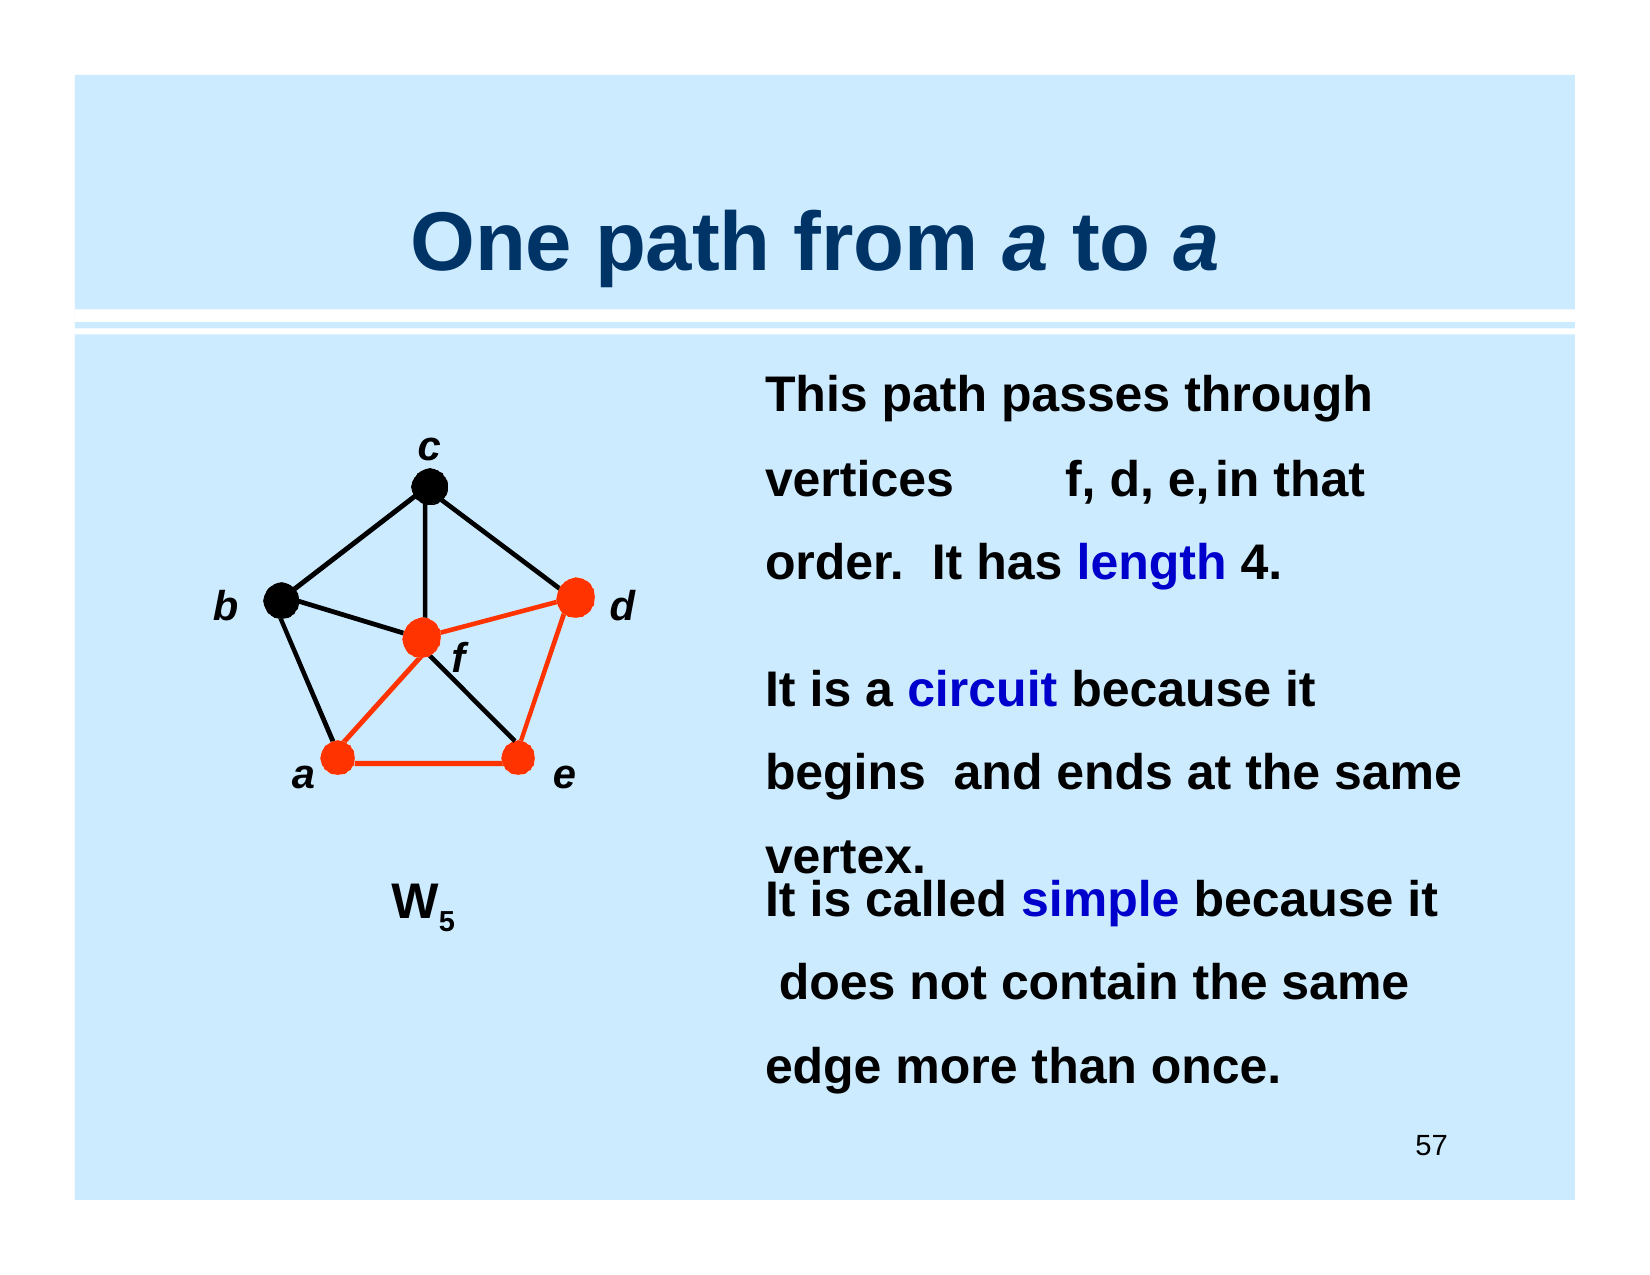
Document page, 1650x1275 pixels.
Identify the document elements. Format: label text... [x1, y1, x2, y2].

text_box e [550, 745, 579, 798]
text_box It is called simple because it does not contain the same edge more than once. [762, 839, 1441, 1094]
text_box b [210, 576, 241, 629]
text_box W5 [385, 866, 464, 937]
text_box It is a circuit because it begins and ends at the same vertex. [762, 629, 1492, 884]
text_box a [289, 783, 318, 798]
text_box This path passes through vertices f, d, e, in that order. It has length 4. [762, 335, 1458, 590]
text_box d [607, 576, 637, 629]
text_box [263, 468, 572, 775]
text_box c [415, 416, 443, 467]
title One path from a to a [408, 184, 1224, 400]
text_box 57 [1409, 1120, 1454, 1161]
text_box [402, 577, 595, 658]
